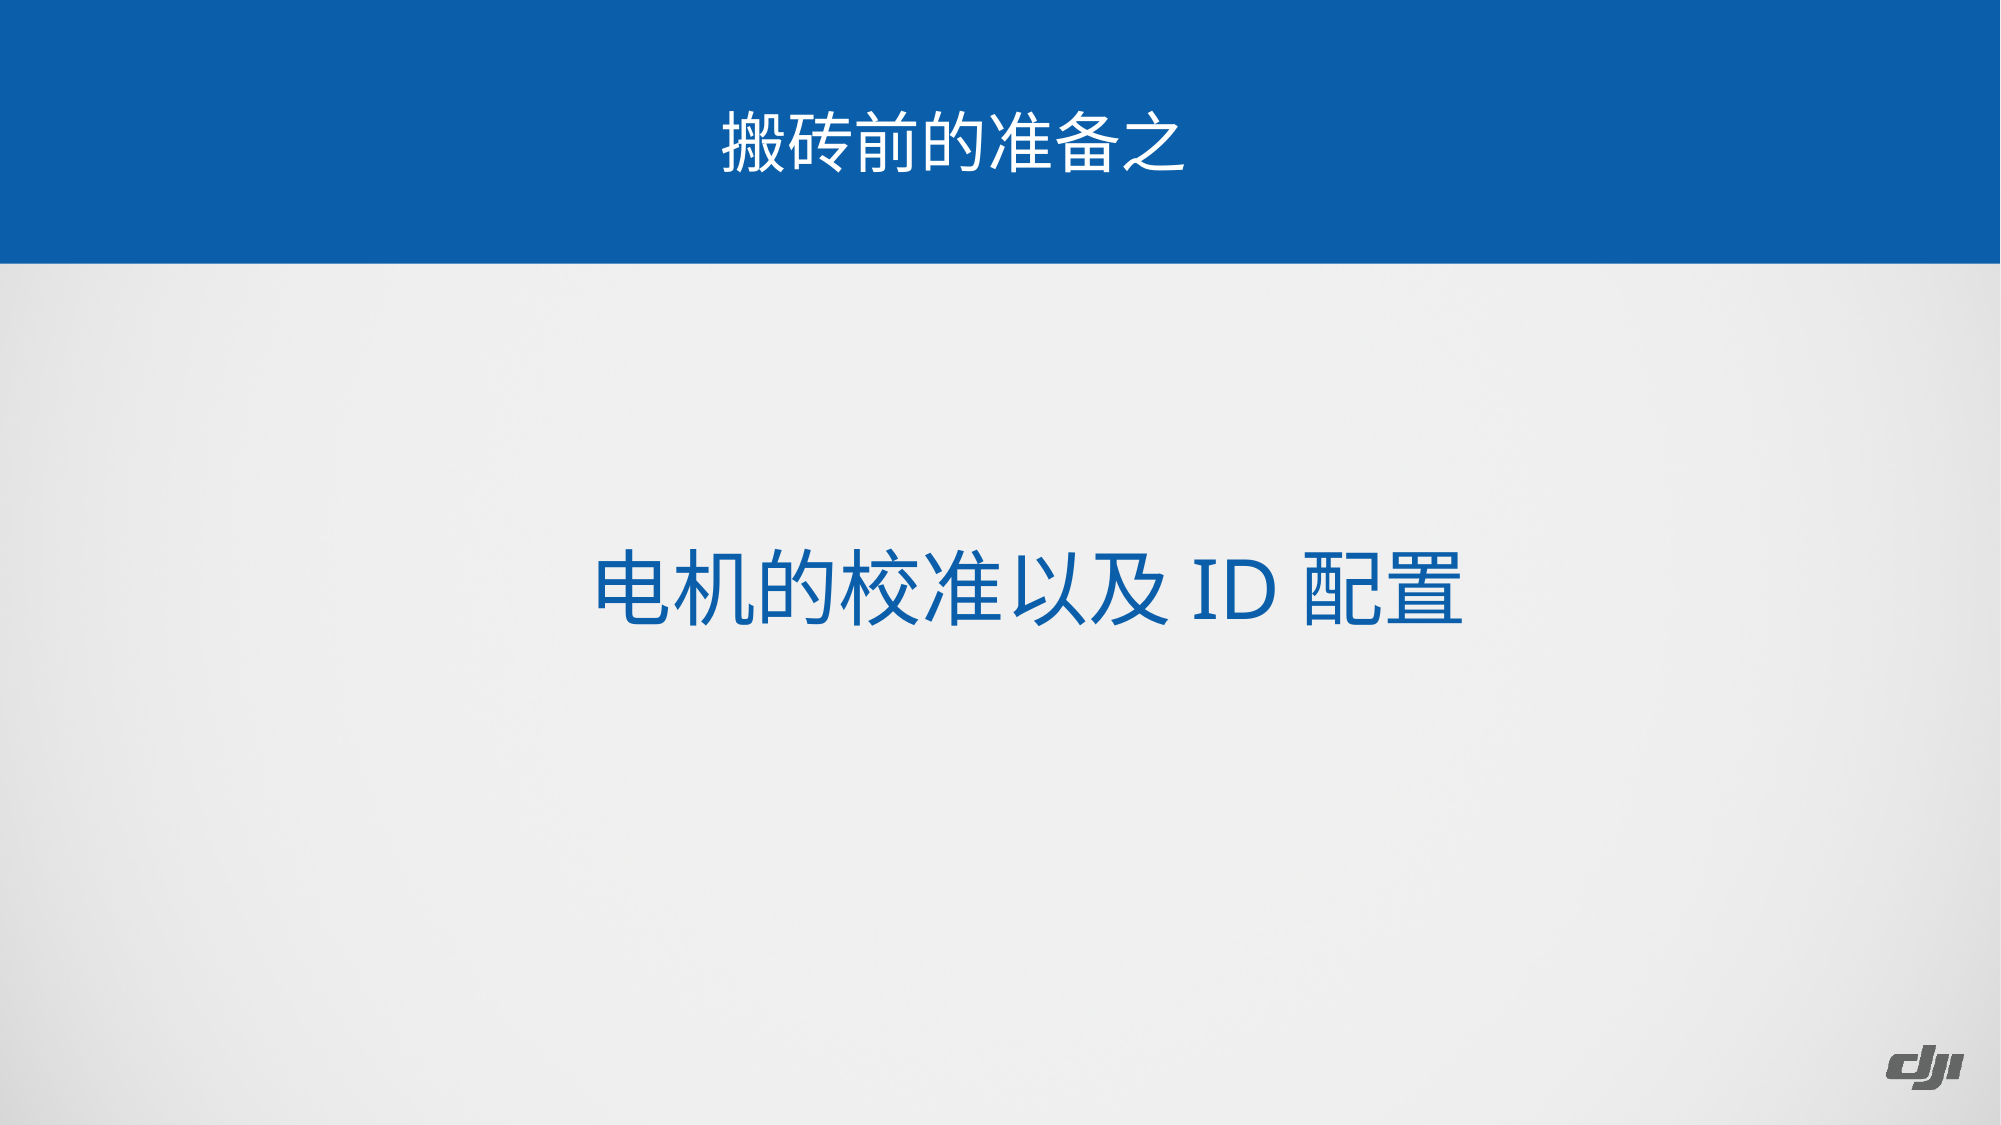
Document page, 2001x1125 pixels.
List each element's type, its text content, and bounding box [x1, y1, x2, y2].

picture [0, 0, 2001, 1125]
text_box [0, 0, 2000, 265]
text_box 电机的校准以及ID配置 [574, 514, 1494, 644]
text_box 搬砖前的准备之 [705, 73, 1295, 189]
